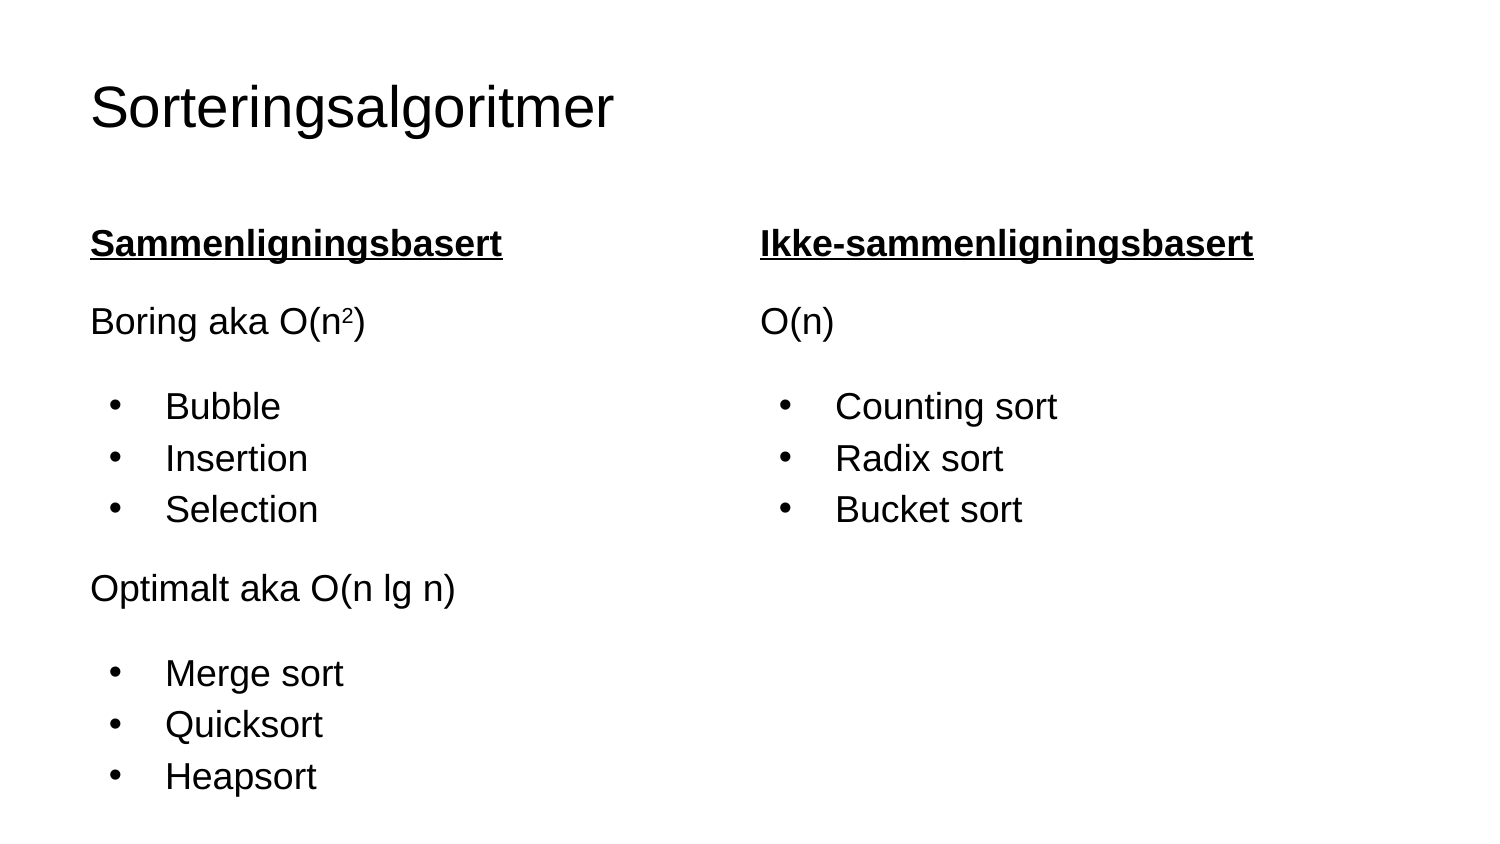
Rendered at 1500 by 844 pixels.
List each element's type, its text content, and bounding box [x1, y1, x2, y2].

list Sammenligningsbasert Boring aka O(n2) Bubble Insertion Selection Optimalt aka O(n lg n) Merge sort Quicksort Heapsort [75, 196, 745, 824]
list Ikke-sammenligningsbasert O(n) Counting sort Radix sort Bucket sort [745, 196, 1416, 824]
title Sorteringsalgoritmer [75, 33, 1425, 175]
